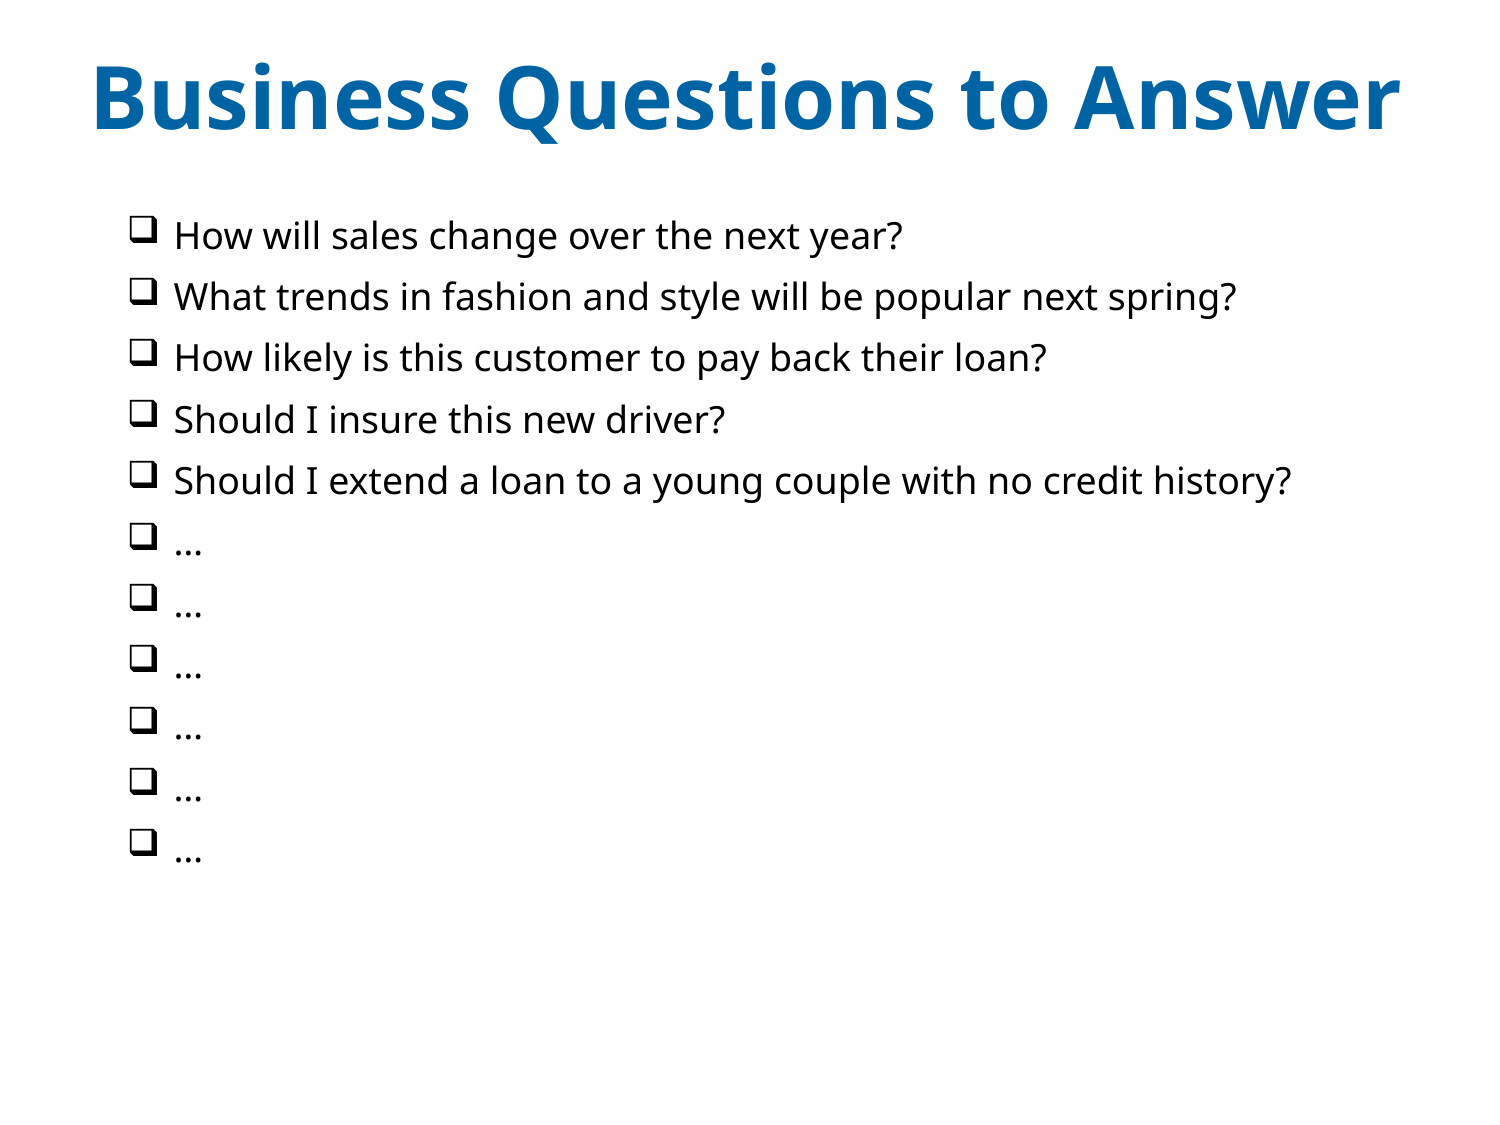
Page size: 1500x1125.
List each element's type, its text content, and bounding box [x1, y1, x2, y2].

title Business Questions to Answer [74, 28, 1468, 174]
list How will sales change over the next year? What trends in fashion and style will be popular next spring? How likely is this customer to pay back their loan? Should I insure this new driver? Should I extend a loan to a young couple with no credit history? … … … … … … [74, 209, 1468, 1097]
